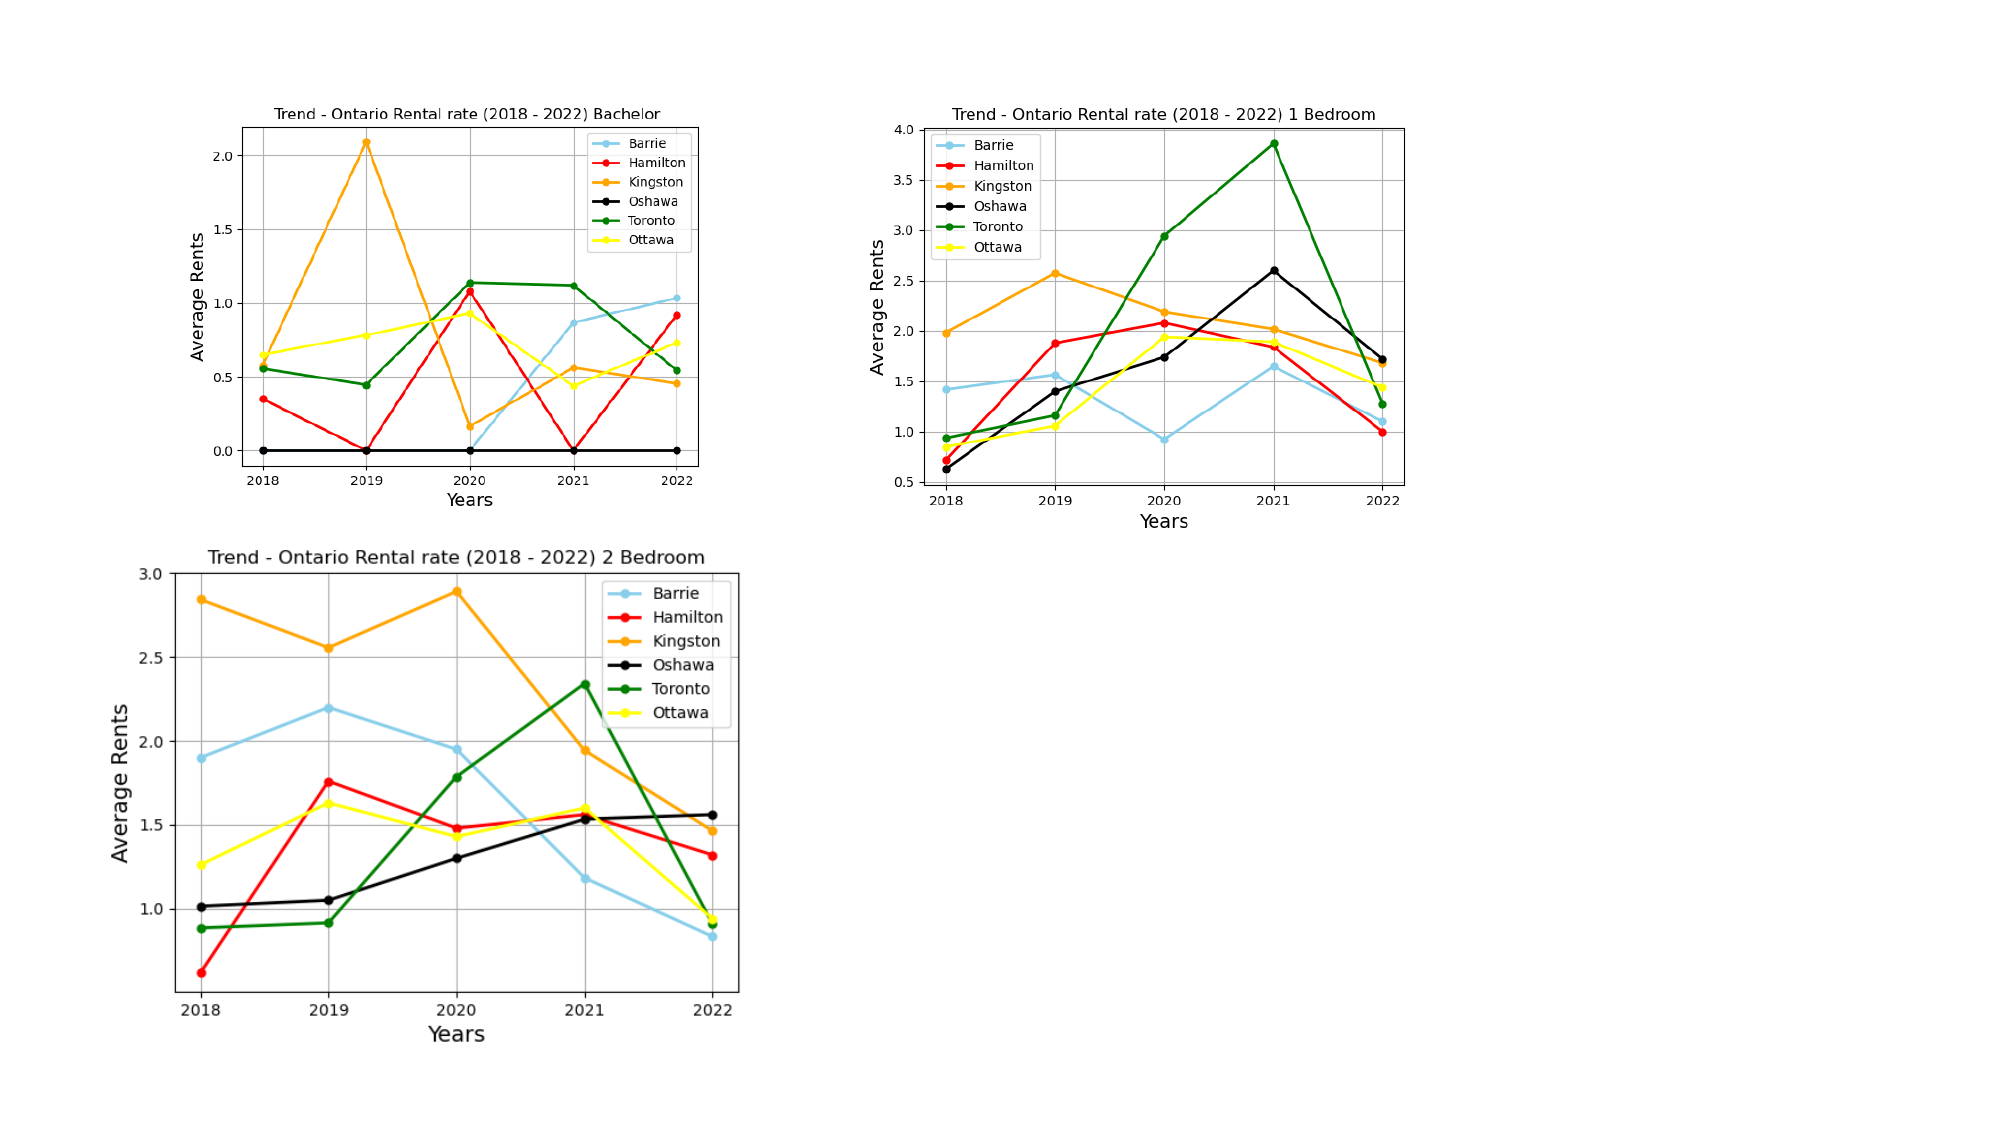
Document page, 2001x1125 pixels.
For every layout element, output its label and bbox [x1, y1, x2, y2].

picture [84, 73, 811, 1052]
picture [846, 71, 1466, 536]
